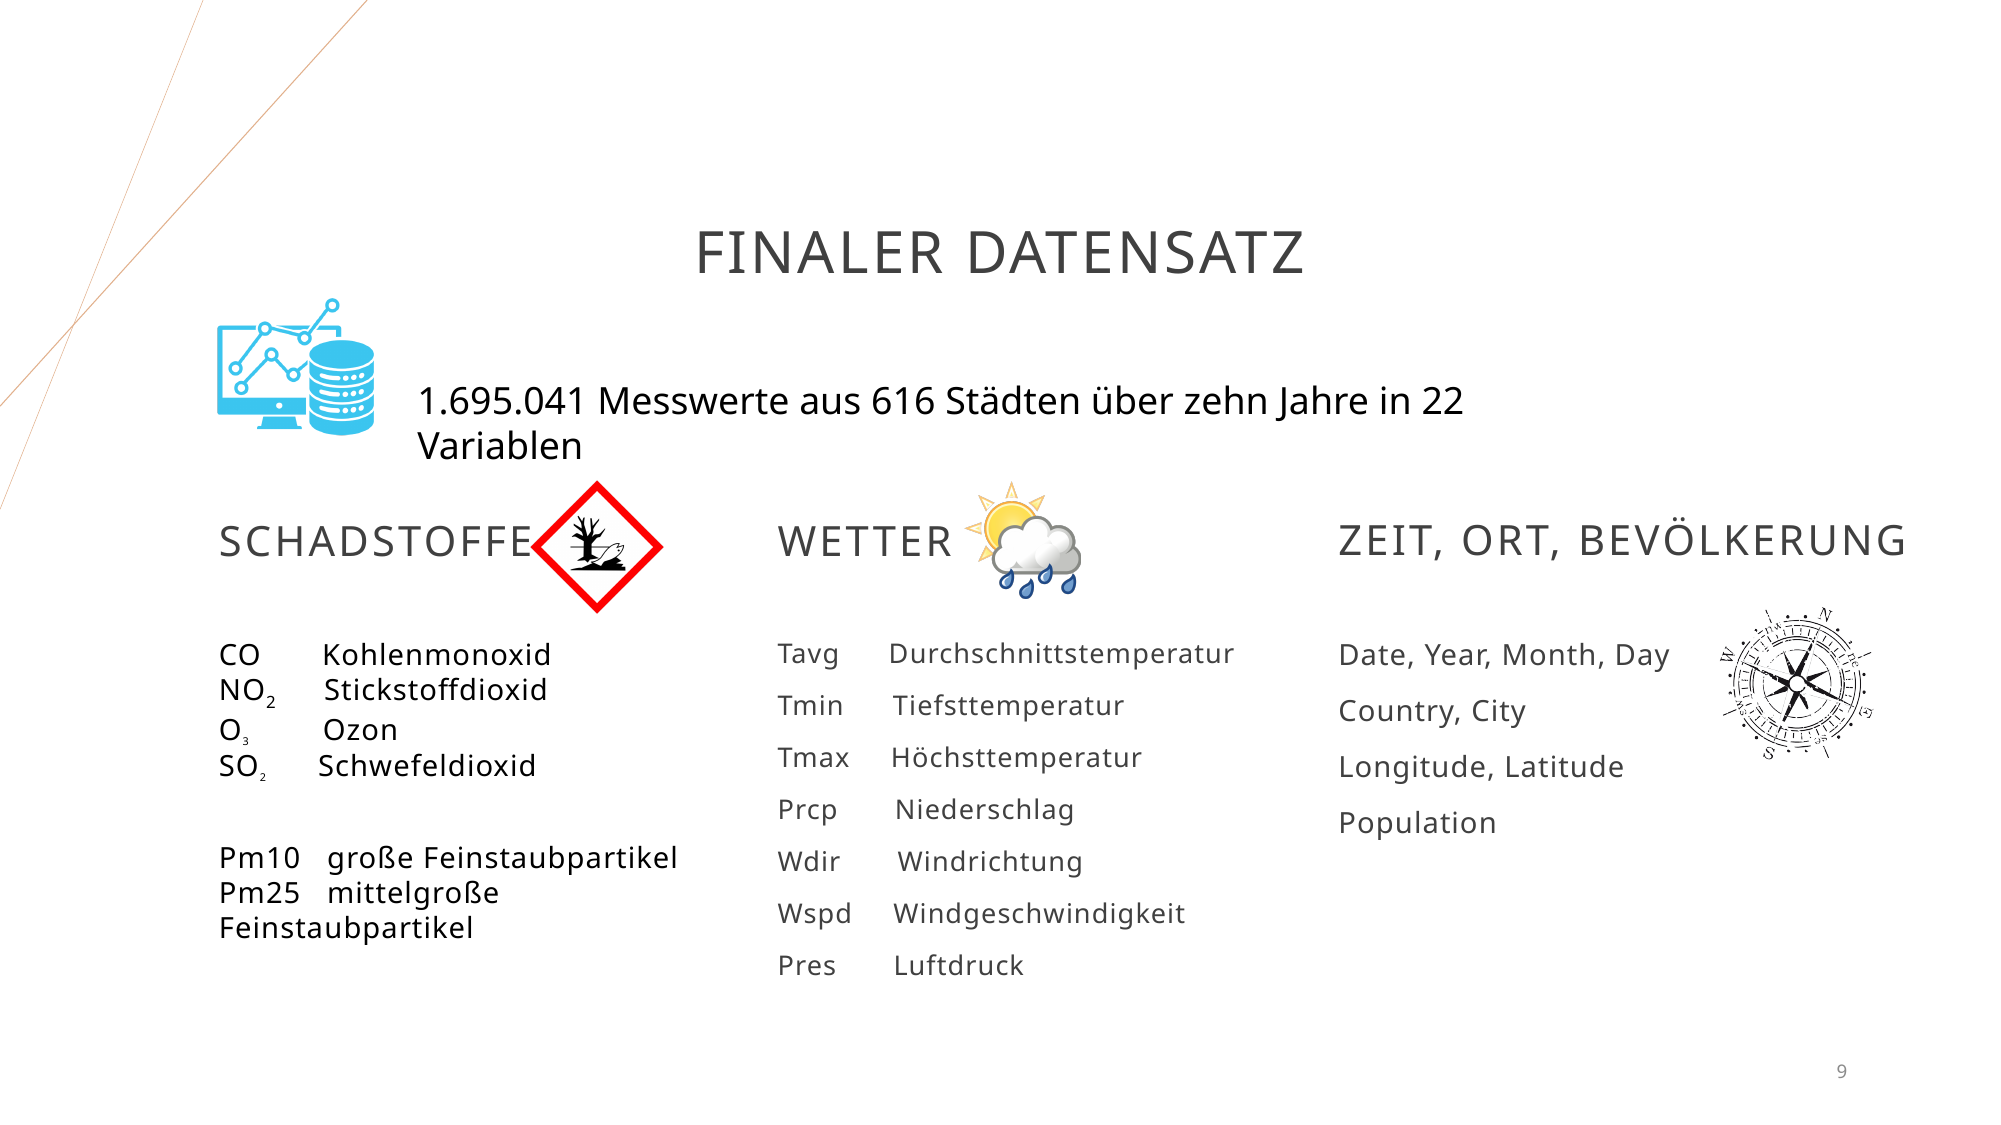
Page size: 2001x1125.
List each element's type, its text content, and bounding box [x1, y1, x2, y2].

picture [962, 480, 1081, 599]
text_box 1.695.041 Messwerte aus 616 Städten über zehn Jahre in 22 Variablen [402, 369, 1573, 475]
picture [529, 479, 665, 615]
list schadstoffe [203, 438, 677, 574]
list CO Kohlenmonoxid NO2 Stickstoffdioxid O3 Ozon SO2 Schwefeldioxid Pm10 große Feinstaubpartikel Pm25 mittelgroße Feinstaubpartikel [203, 629, 741, 957]
list Tavg Durchschnittstemperatur Tmin Tiefsttemperatur Tmax Höchsttemperatur Prcp Niederschlag Wdir Windrichtung Wspd Windgeschwindigkeit Pres Luftdruck [762, 629, 1260, 1017]
title Finaler Datensatz [203, 146, 1797, 364]
slide_number 9 [1412, 1042, 1863, 1103]
list Wetter [762, 475, 1238, 574]
list Date, Year, Month, Day Country, City Longitude, Latitude Population [1323, 629, 1797, 957]
picture [1711, 598, 1881, 768]
picture [203, 274, 388, 459]
list Zeit, ort, bevölkerung [1323, 436, 1930, 572]
